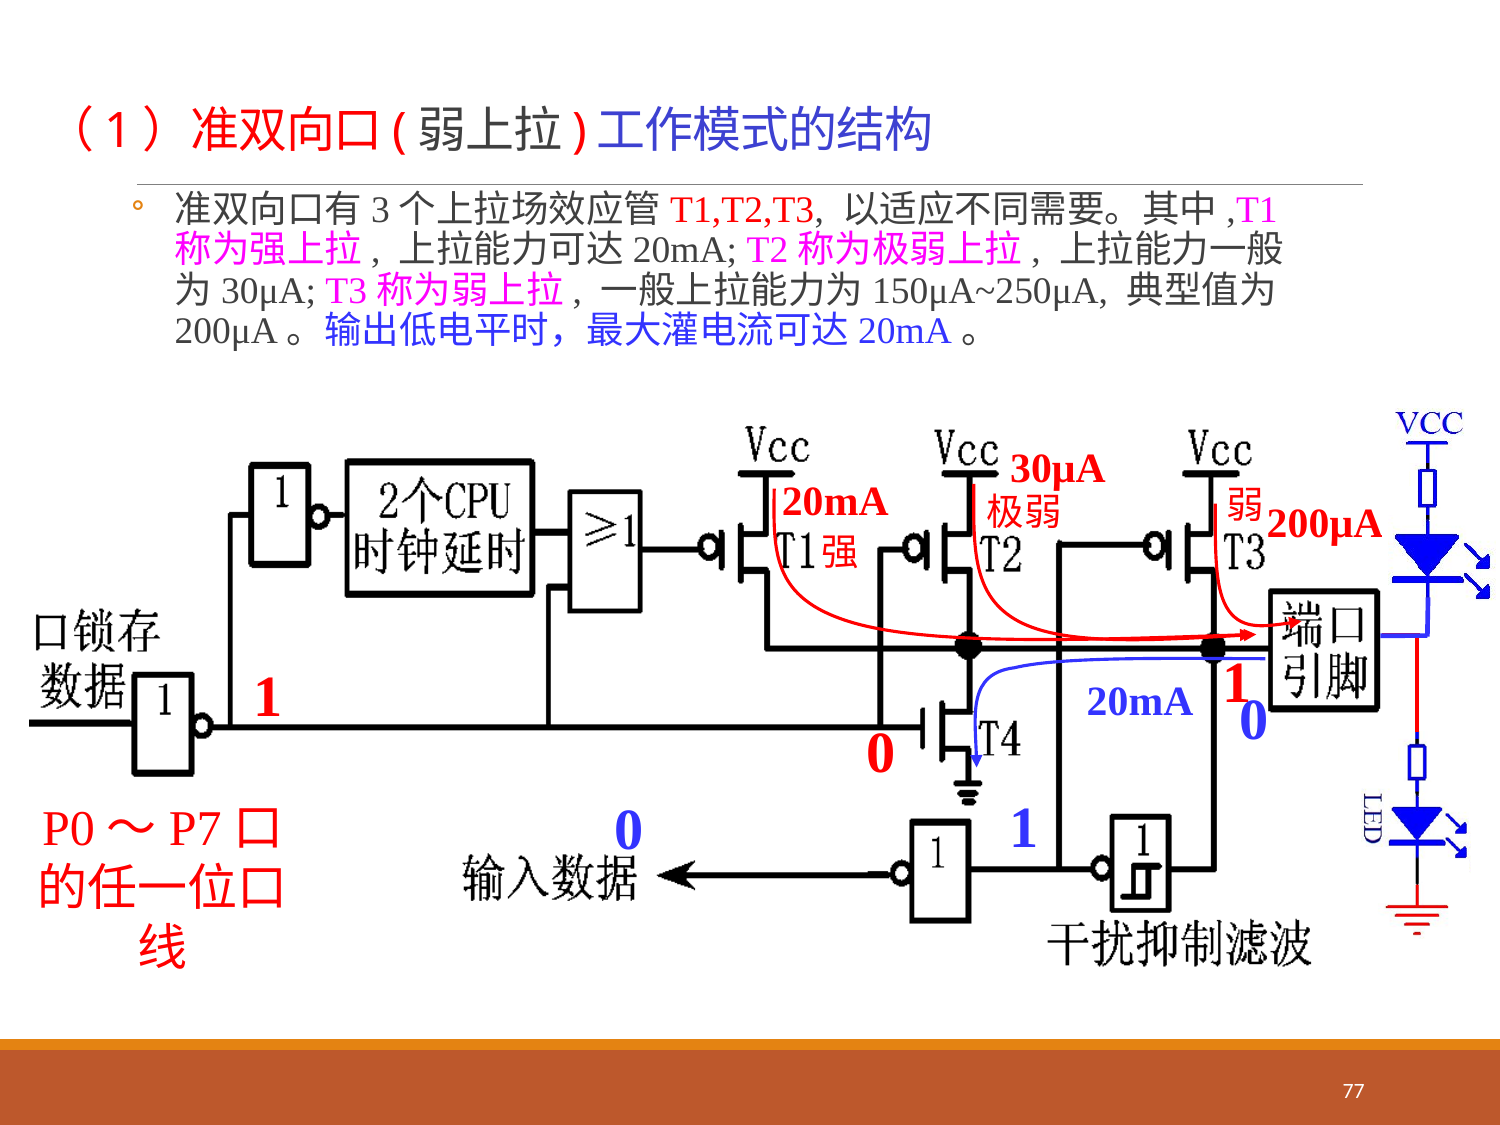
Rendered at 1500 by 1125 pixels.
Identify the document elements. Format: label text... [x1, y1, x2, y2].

slide_number 77 [1218, 1059, 1380, 1120]
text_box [805, 472, 1281, 582]
list 准双向口有3个上拉场效应管T1,T2,T3, 以适应不同需要。其中,T1称为强上拉, 上拉能力可达20mA; T2称为极弱上拉, 上拉能力一般为30μA; T3称为弱上拉, 一般上拉能力为150μA~250μA, 典型值为200μA。输出低电平时，最大灌电流可达20mA。 [131, 182, 1311, 388]
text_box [1379, 394, 1500, 637]
picture [29, 419, 1385, 969]
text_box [1360, 635, 1474, 939]
title （1）准双向口(弱上拉)工作模式的结构 [0, 49, 1495, 165]
text_box P0～P7口的任一位口线 [2, 787, 323, 983]
